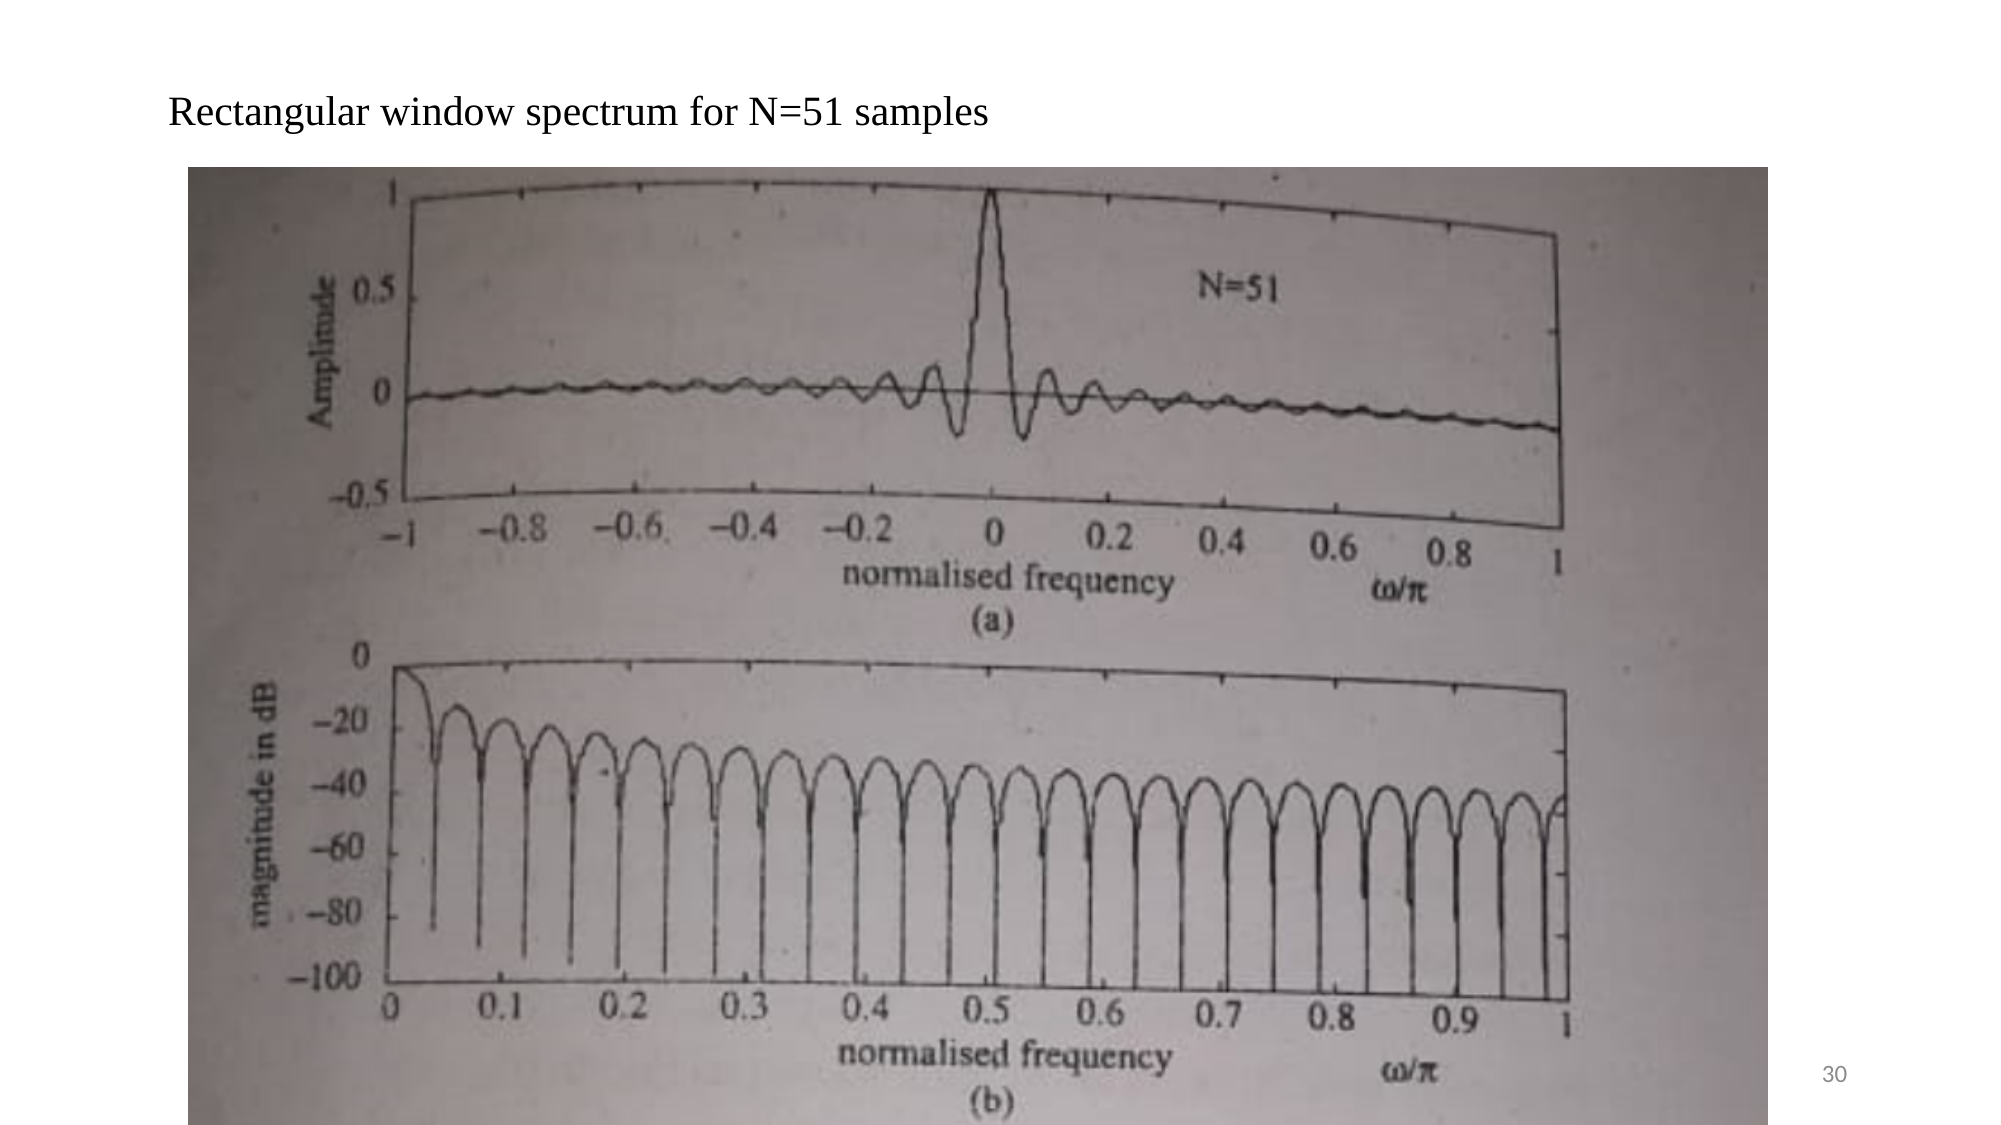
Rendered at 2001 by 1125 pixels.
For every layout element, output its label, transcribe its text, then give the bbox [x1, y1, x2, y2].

title Rectangular window spectrum for N=51 samples [153, 10, 1009, 213]
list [188, 167, 1768, 1125]
slide_number 30 [1768, 1042, 1863, 1103]
